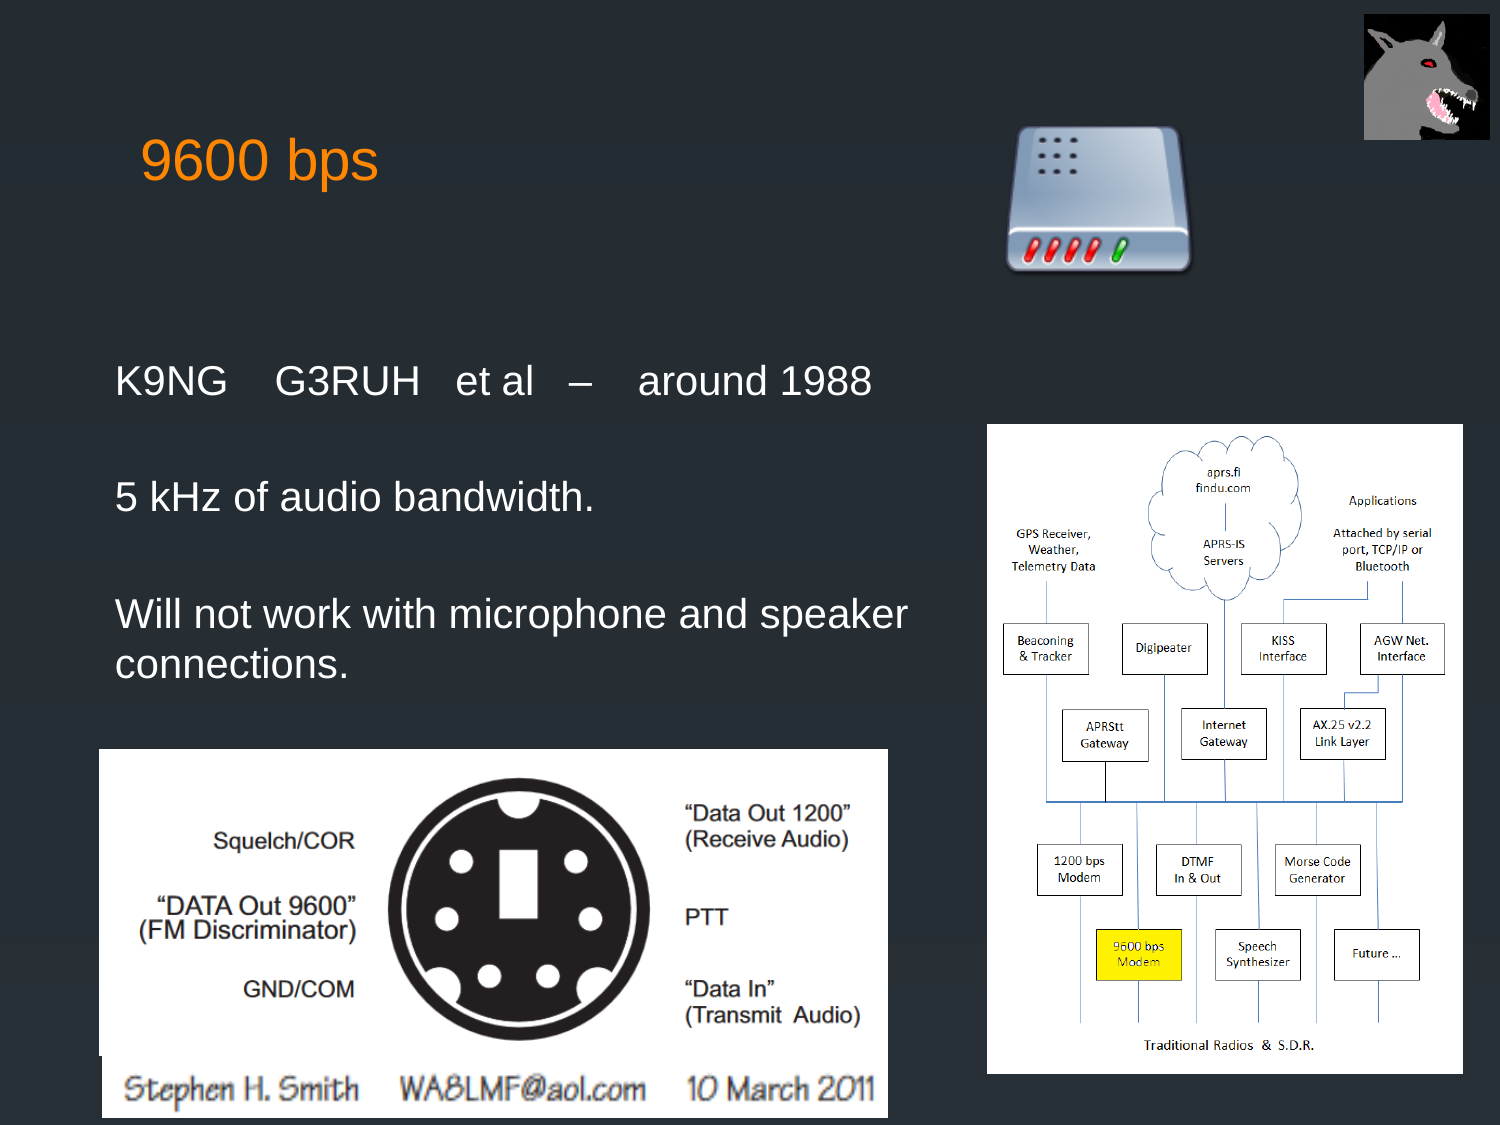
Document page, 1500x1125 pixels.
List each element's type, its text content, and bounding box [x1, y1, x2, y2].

list K9NG G3RUH et al – around 1988 5 kHz of audio bandwidth. Will not work with microphone and speaker connections. [99, 287, 928, 1063]
picture [1364, 14, 1490, 140]
picture [99, 749, 889, 1119]
picture [986, 424, 1463, 1074]
title 9600 bps [125, 50, 1325, 200]
picture [999, 99, 1201, 301]
